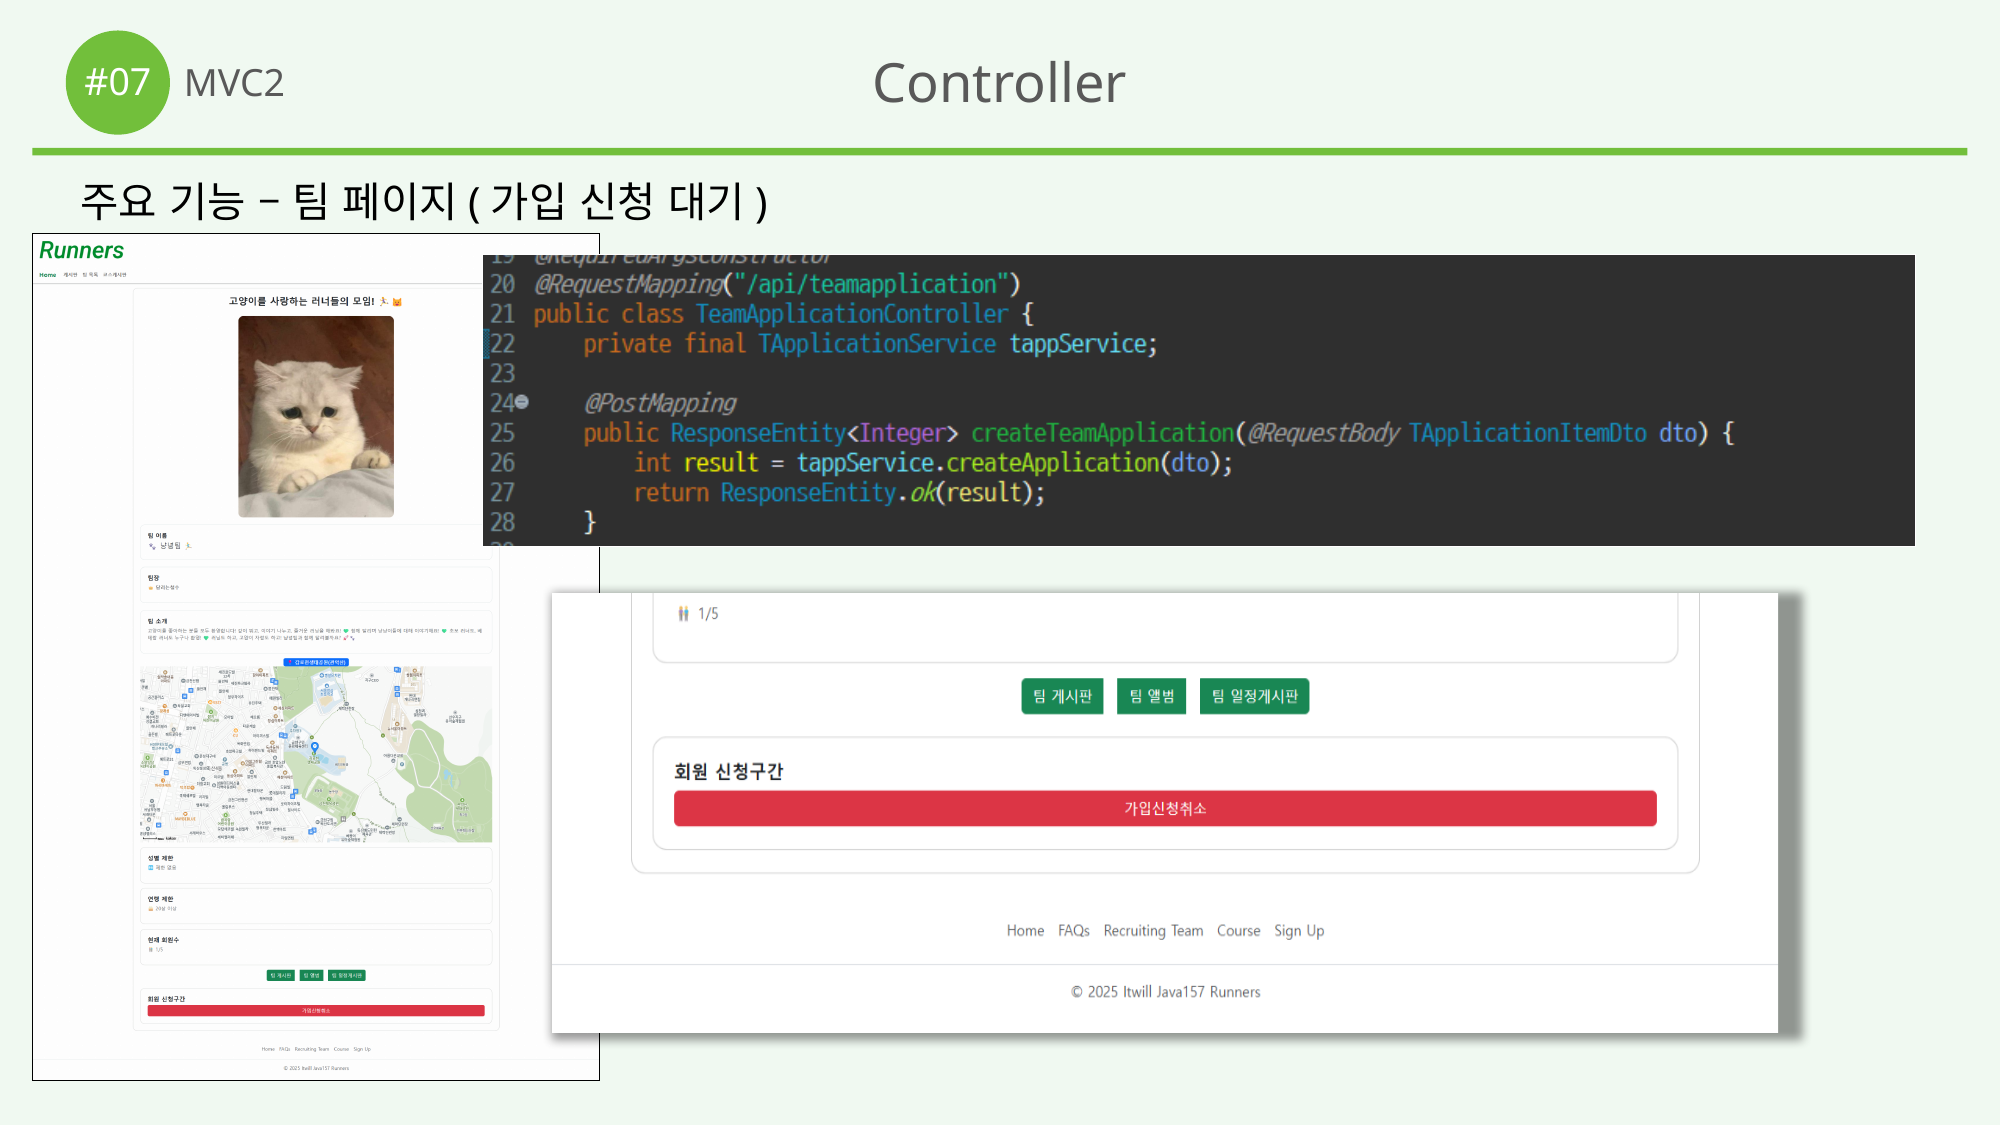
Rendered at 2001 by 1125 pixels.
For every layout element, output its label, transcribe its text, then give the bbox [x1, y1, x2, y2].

text_box [31, 147, 1968, 156]
picture [32, 233, 1916, 1081]
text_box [65, 30, 170, 135]
text_box 주요 기능 – 팀 페이지(가입 신청 대기) [65, 168, 786, 233]
text_box Controller [636, 44, 1364, 122]
text_box MVC2 [183, 60, 538, 106]
